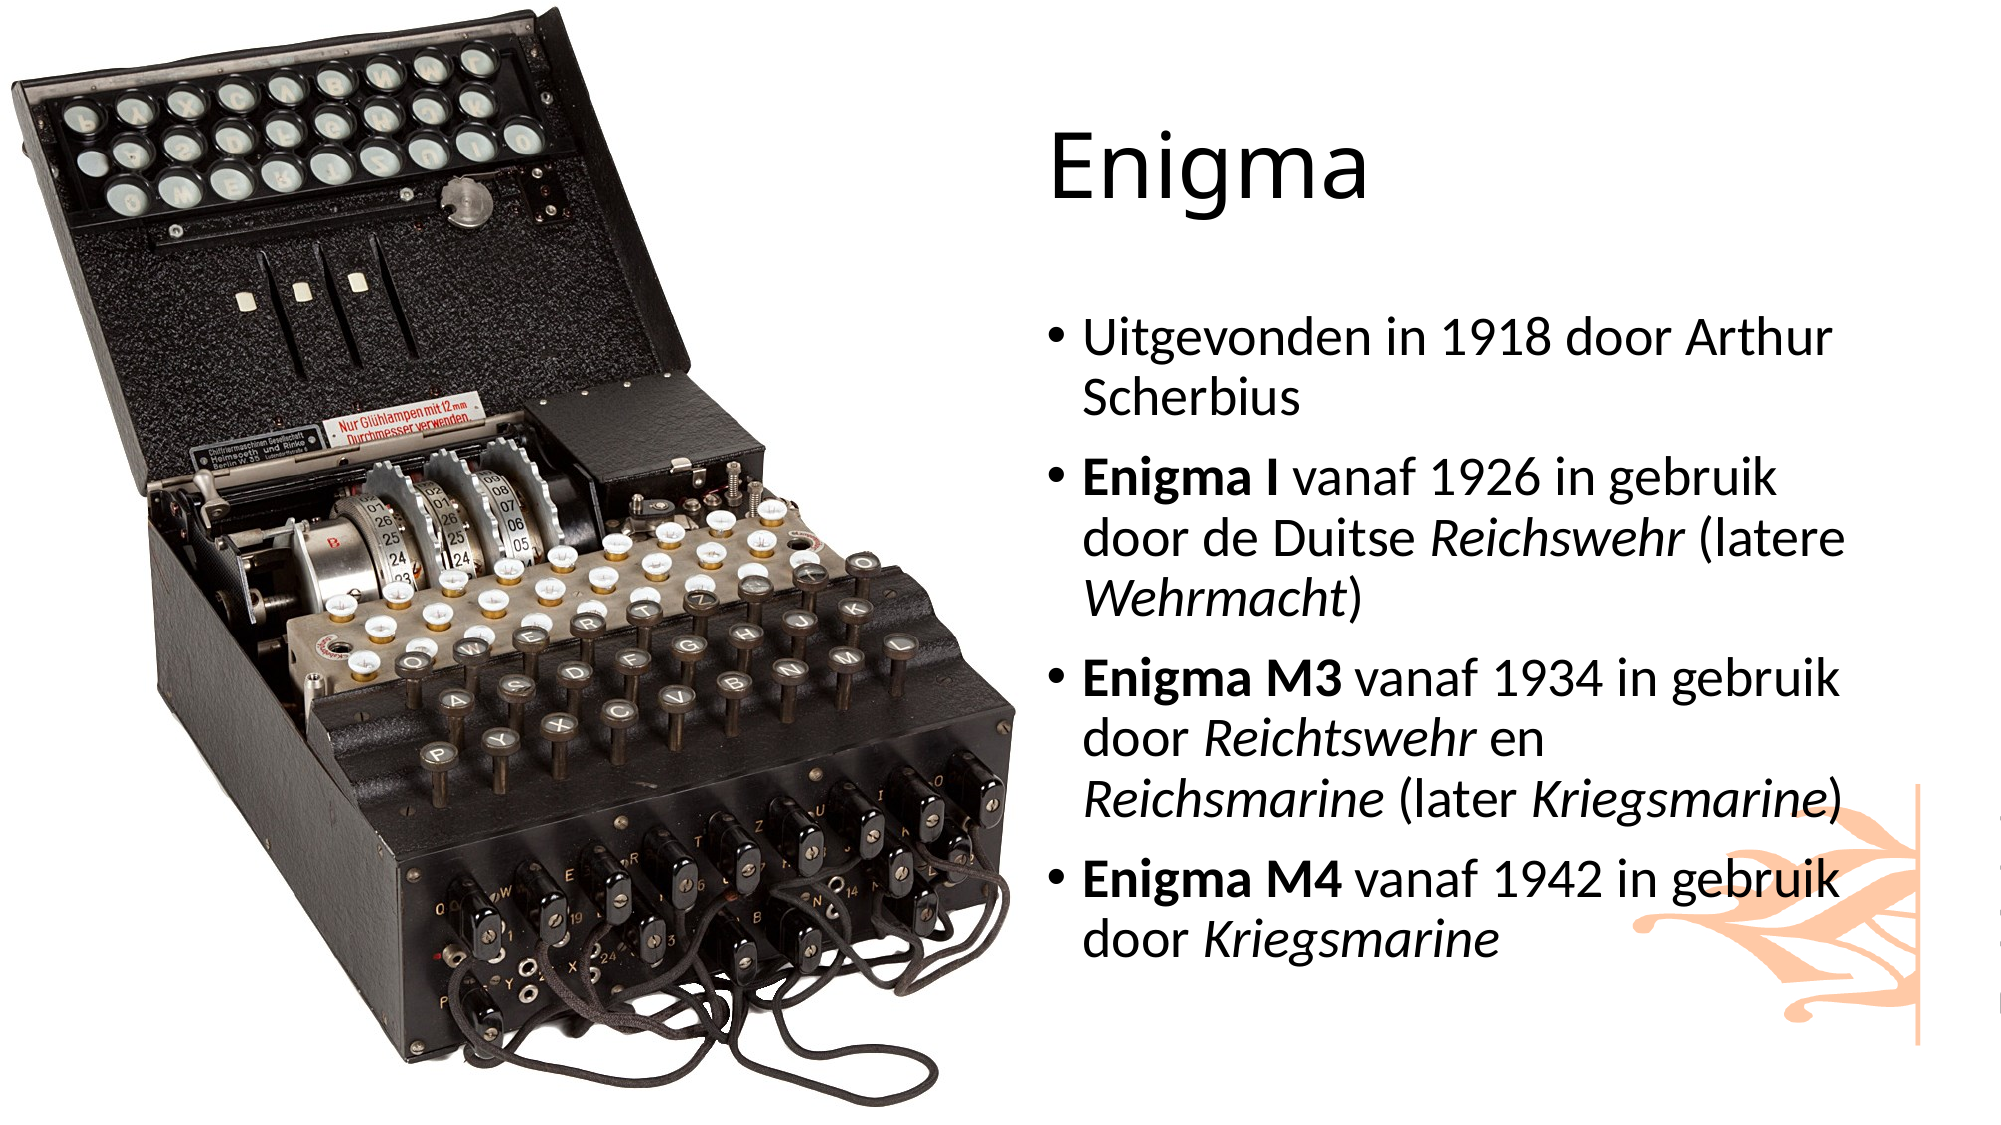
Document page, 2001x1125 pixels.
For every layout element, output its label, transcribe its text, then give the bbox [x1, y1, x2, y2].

picture [0, 0, 1032, 1119]
list Uitgevonden in 1918 door Arthur Scherbius Enigma I vanaf 1926 in gebruik door de Duitse Reichswehr (latere Wehrmacht) Enigma M3 vanaf 1934 in gebruik door Reichtswehr en Reichsmarine (later Kriegsmarine) Enigma M4 vanaf 1942 in gebruik door Kriegsmarine [1032, 299, 1863, 1014]
title Enigma [1032, 59, 1863, 278]
